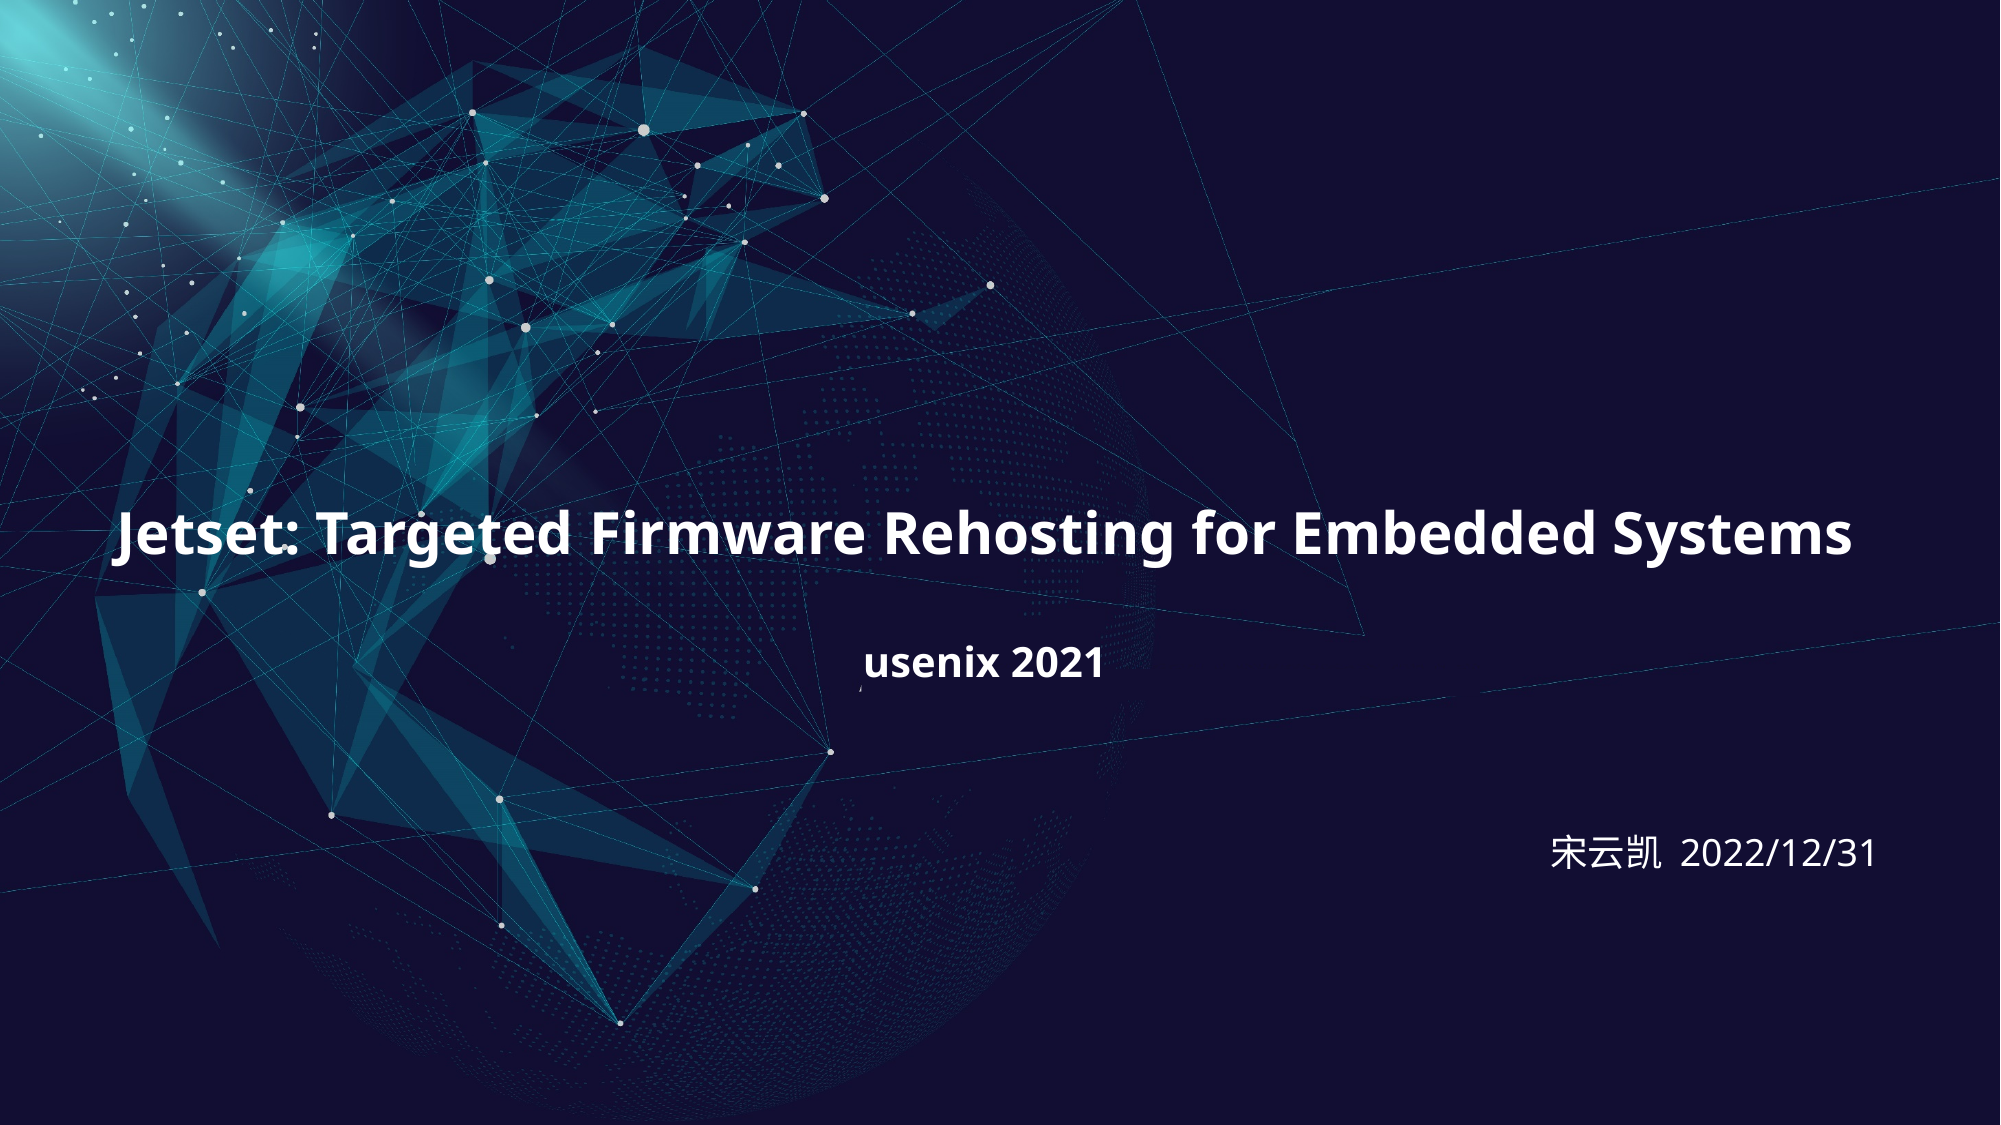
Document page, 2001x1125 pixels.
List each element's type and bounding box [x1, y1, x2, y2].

text_box [0, 0, 2000, 1125]
